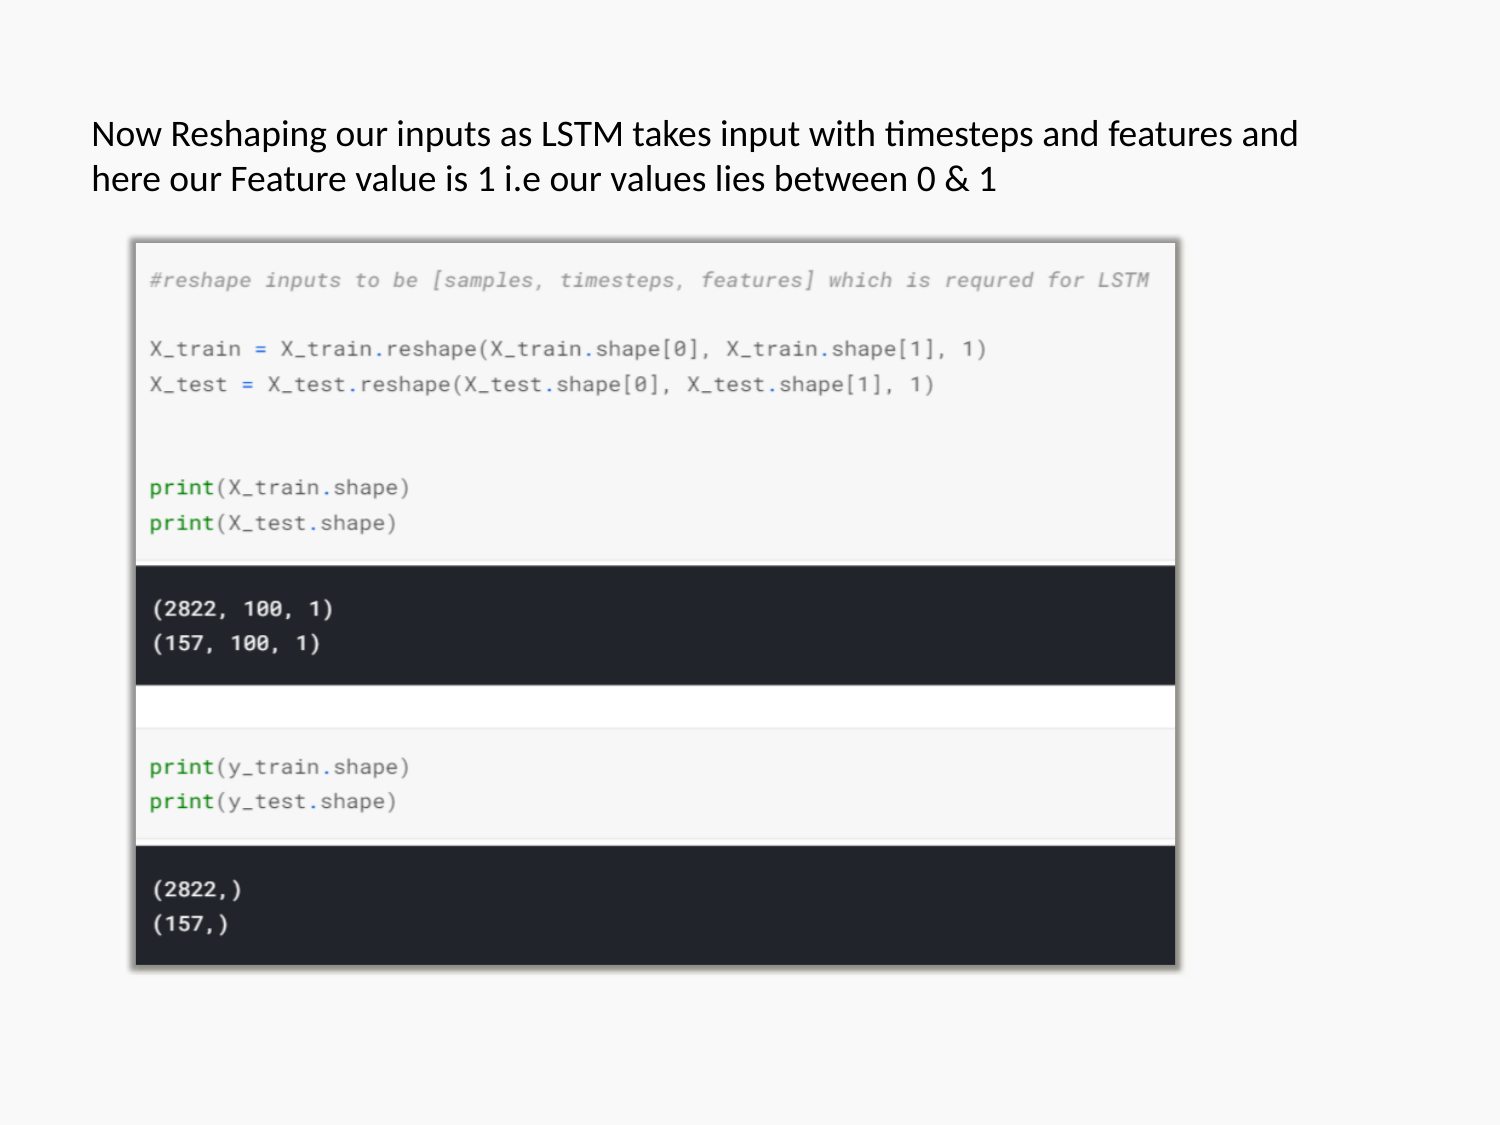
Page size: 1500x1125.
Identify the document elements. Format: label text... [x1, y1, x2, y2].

text_box Now Reshaping our inputs as LSTM takes input with timesteps and features and here our Feature value is 1 i.e our values lies between 0 & 1 [76, 101, 1353, 207]
picture [135, 243, 1176, 965]
